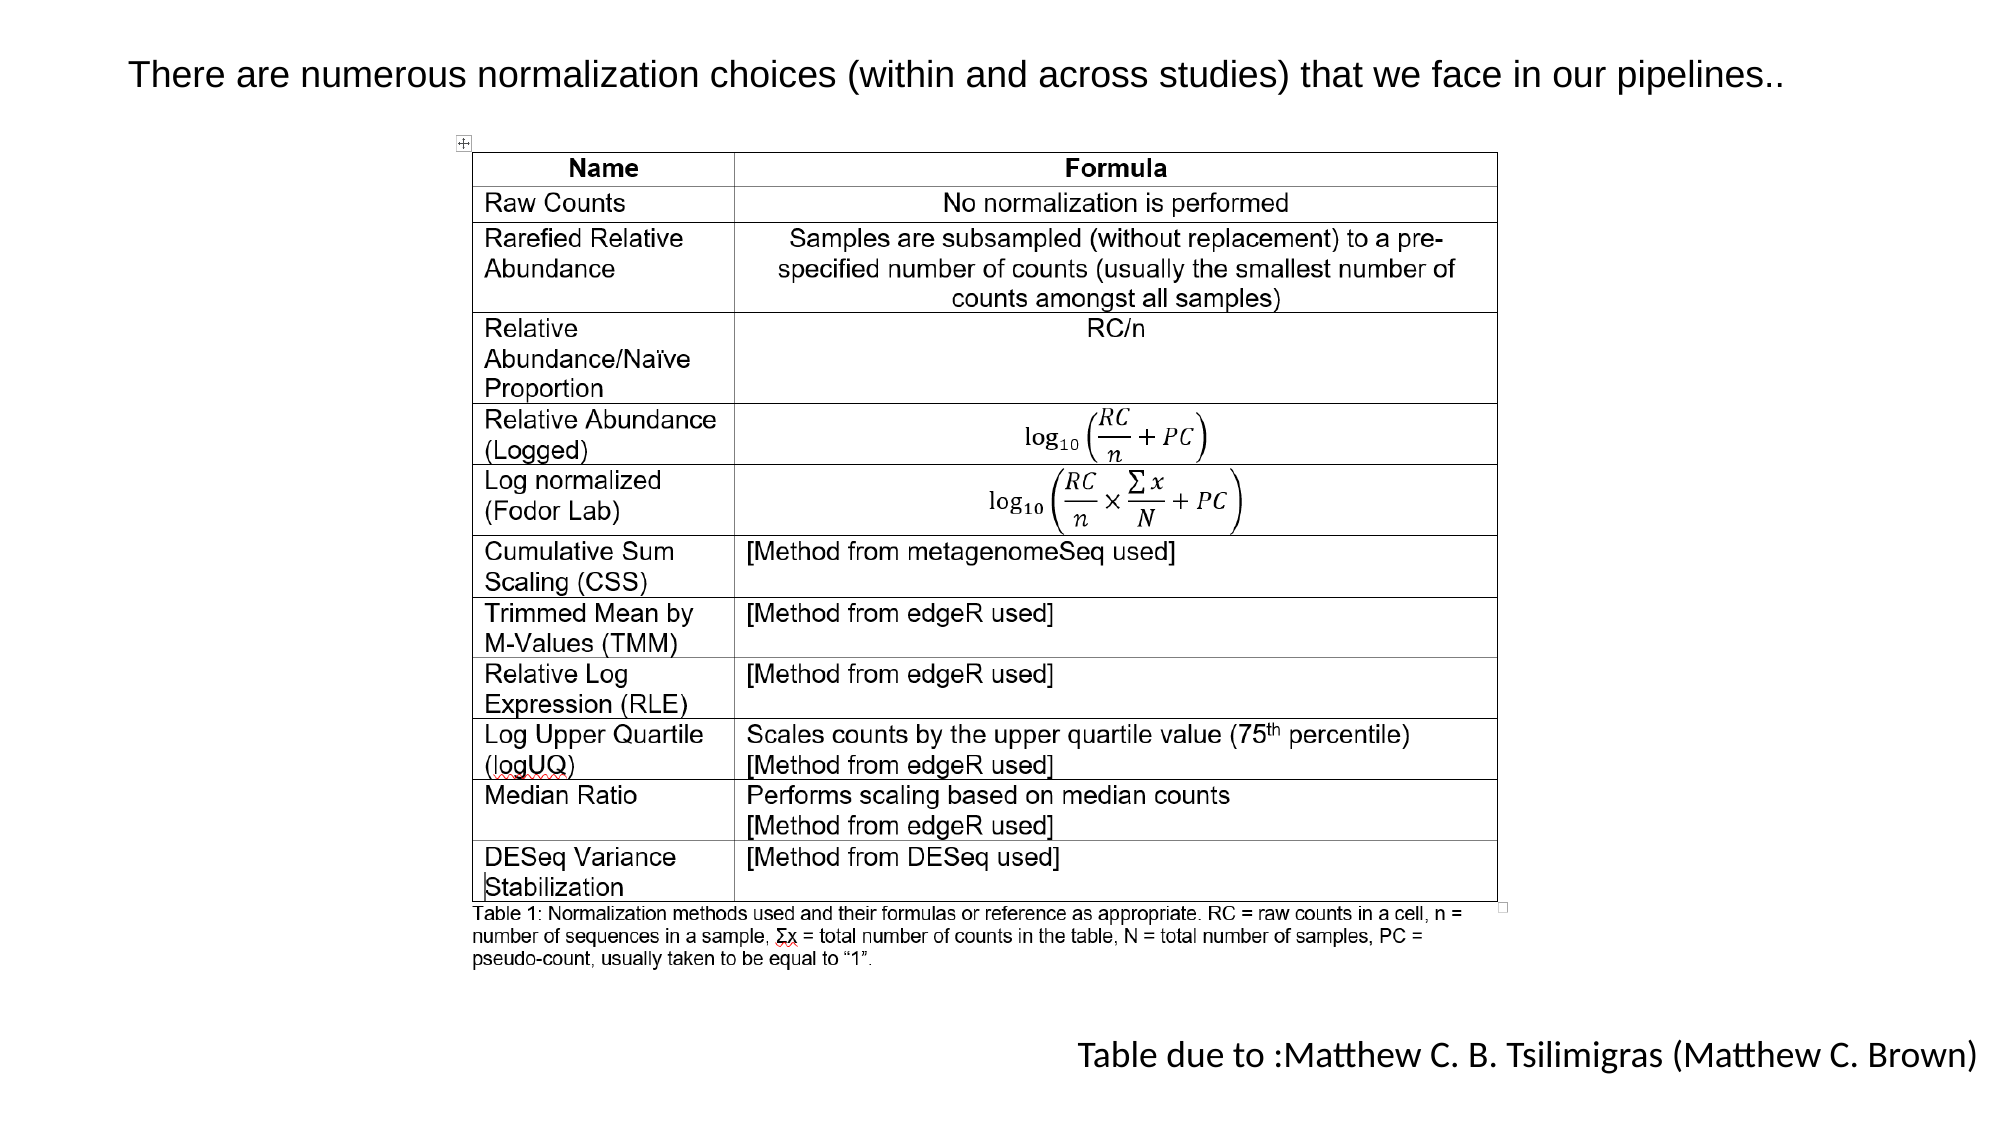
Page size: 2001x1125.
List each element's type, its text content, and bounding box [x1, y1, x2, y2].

picture [437, 134, 1531, 978]
text_box Table due to :Matthew C. B. Tsilimigras (Matthew C. Brown) [1062, 1022, 1994, 1082]
text_box There are numerous normalization choices (within and across studies) that we face in our pipelines.. [113, 42, 1801, 102]
